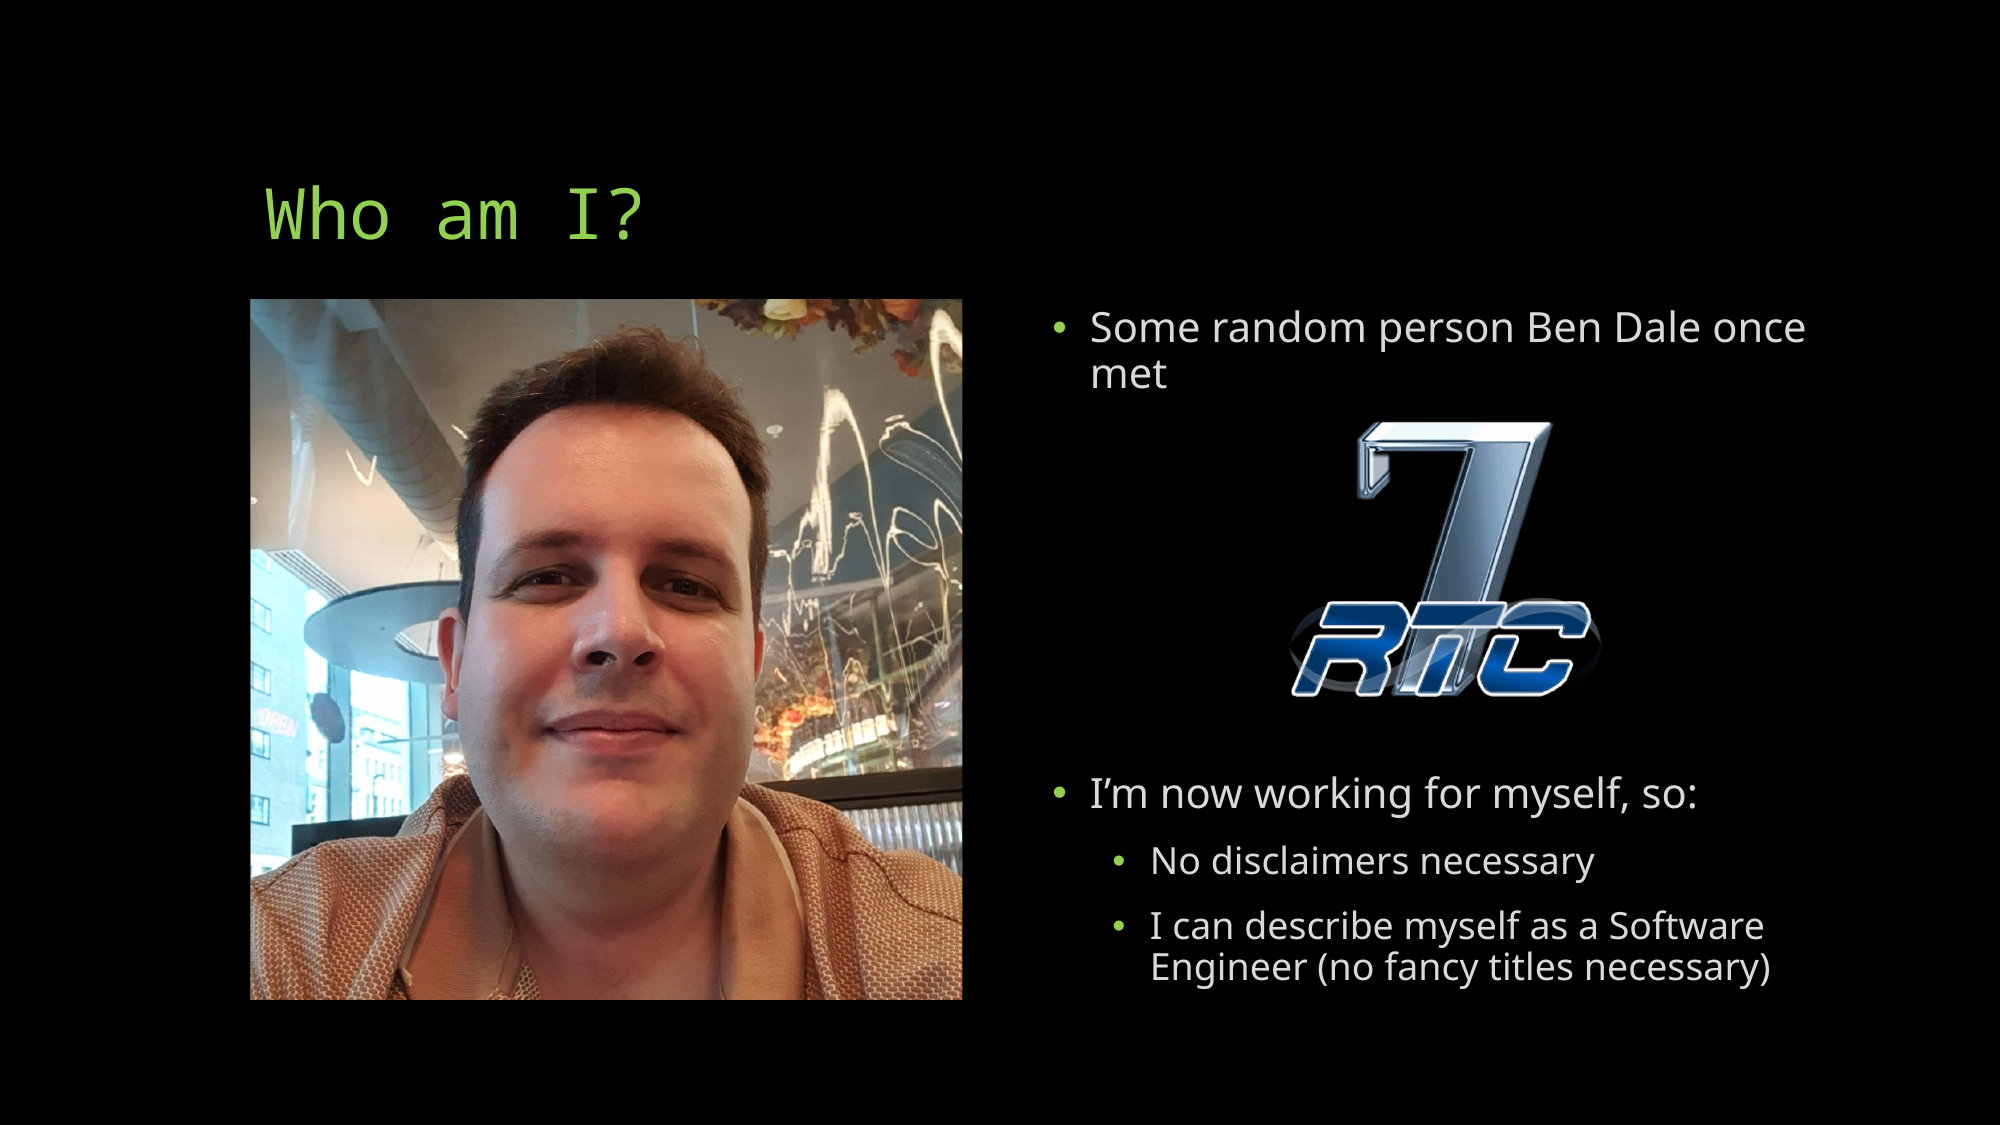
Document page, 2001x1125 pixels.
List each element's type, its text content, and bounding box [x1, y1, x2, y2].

picture [251, 293, 963, 1006]
picture [1249, 373, 1628, 752]
title Who am I? [249, 75, 1750, 263]
list Some random person Ben Dale once met I’m now working for myself, so: No disclaimers necessary I can describe myself as a Software Engineer (no fancy titles necessary) [1037, 299, 1839, 1000]
